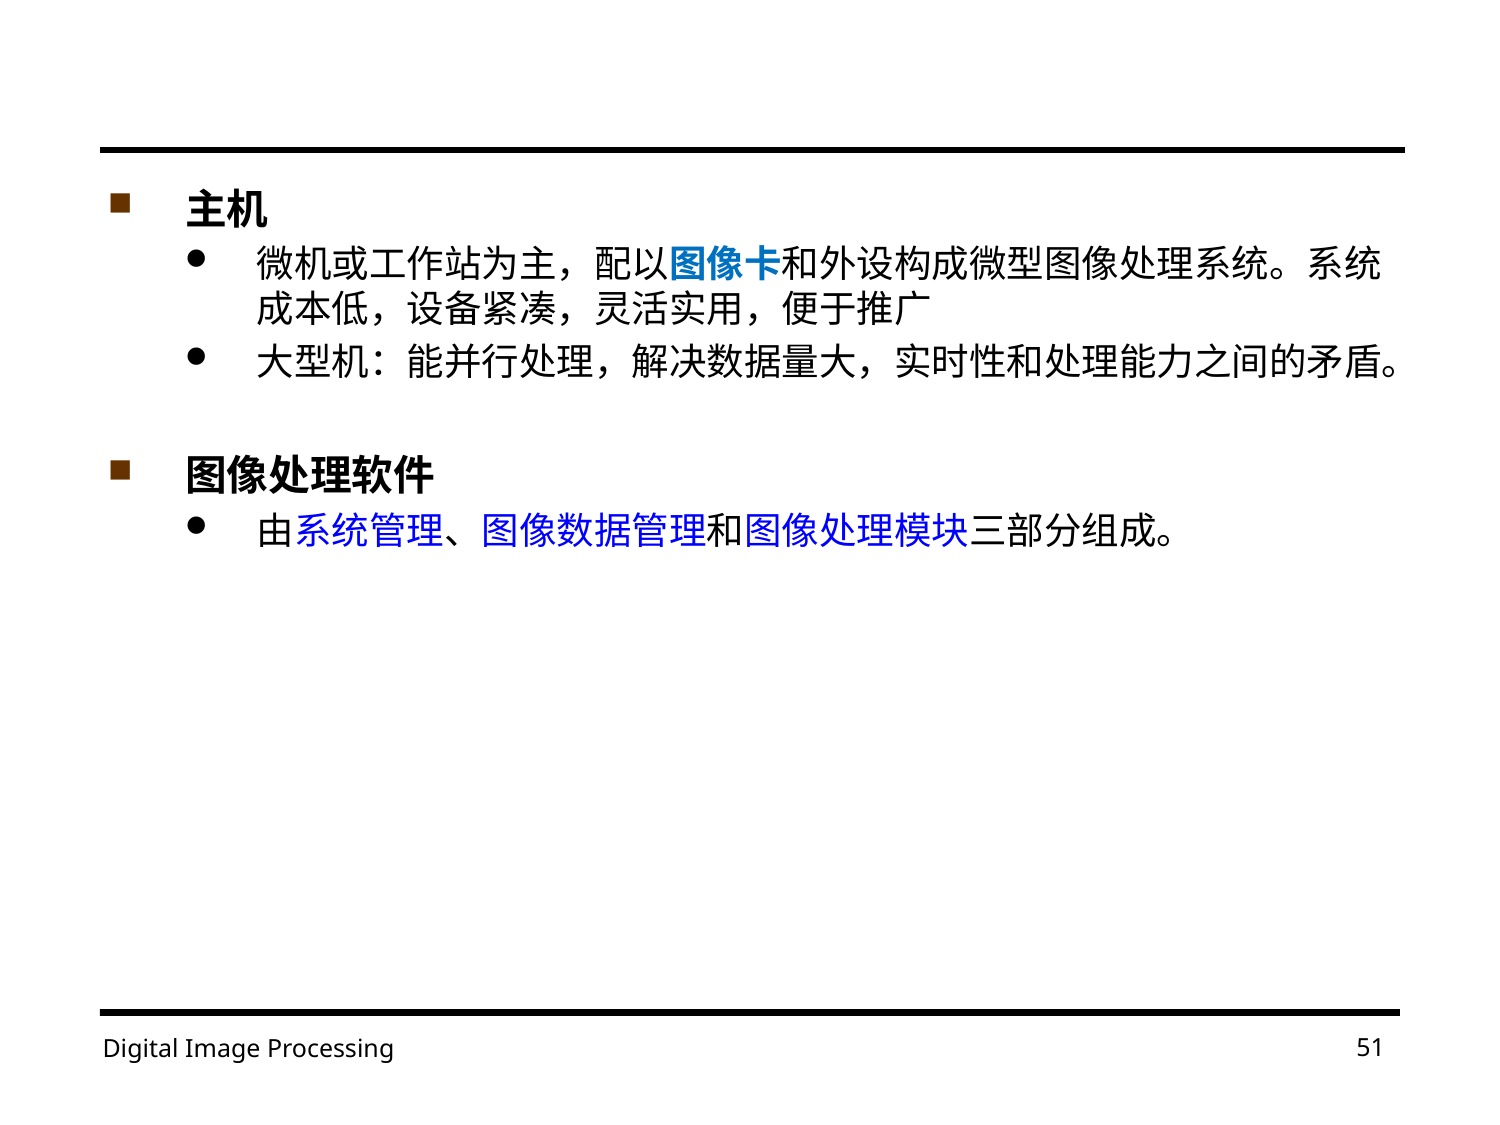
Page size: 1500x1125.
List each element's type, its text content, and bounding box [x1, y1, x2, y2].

list 主机 微机或工作站为主，配以图像卡和外设构成微型图像处理系统。系统成本低，设备紧凑，灵活实用，便于推广 大型机：能并行处理，解决数据量大，实时性和处理能力之间的矛盾。 图像处理软件 由系统管理、图像数据管理和图像处理模块三部分组成。 [92, 174, 1406, 988]
slide_number 51 [1074, 1024, 1401, 1103]
slide_number Digital Image Processing [87, 1024, 488, 1104]
